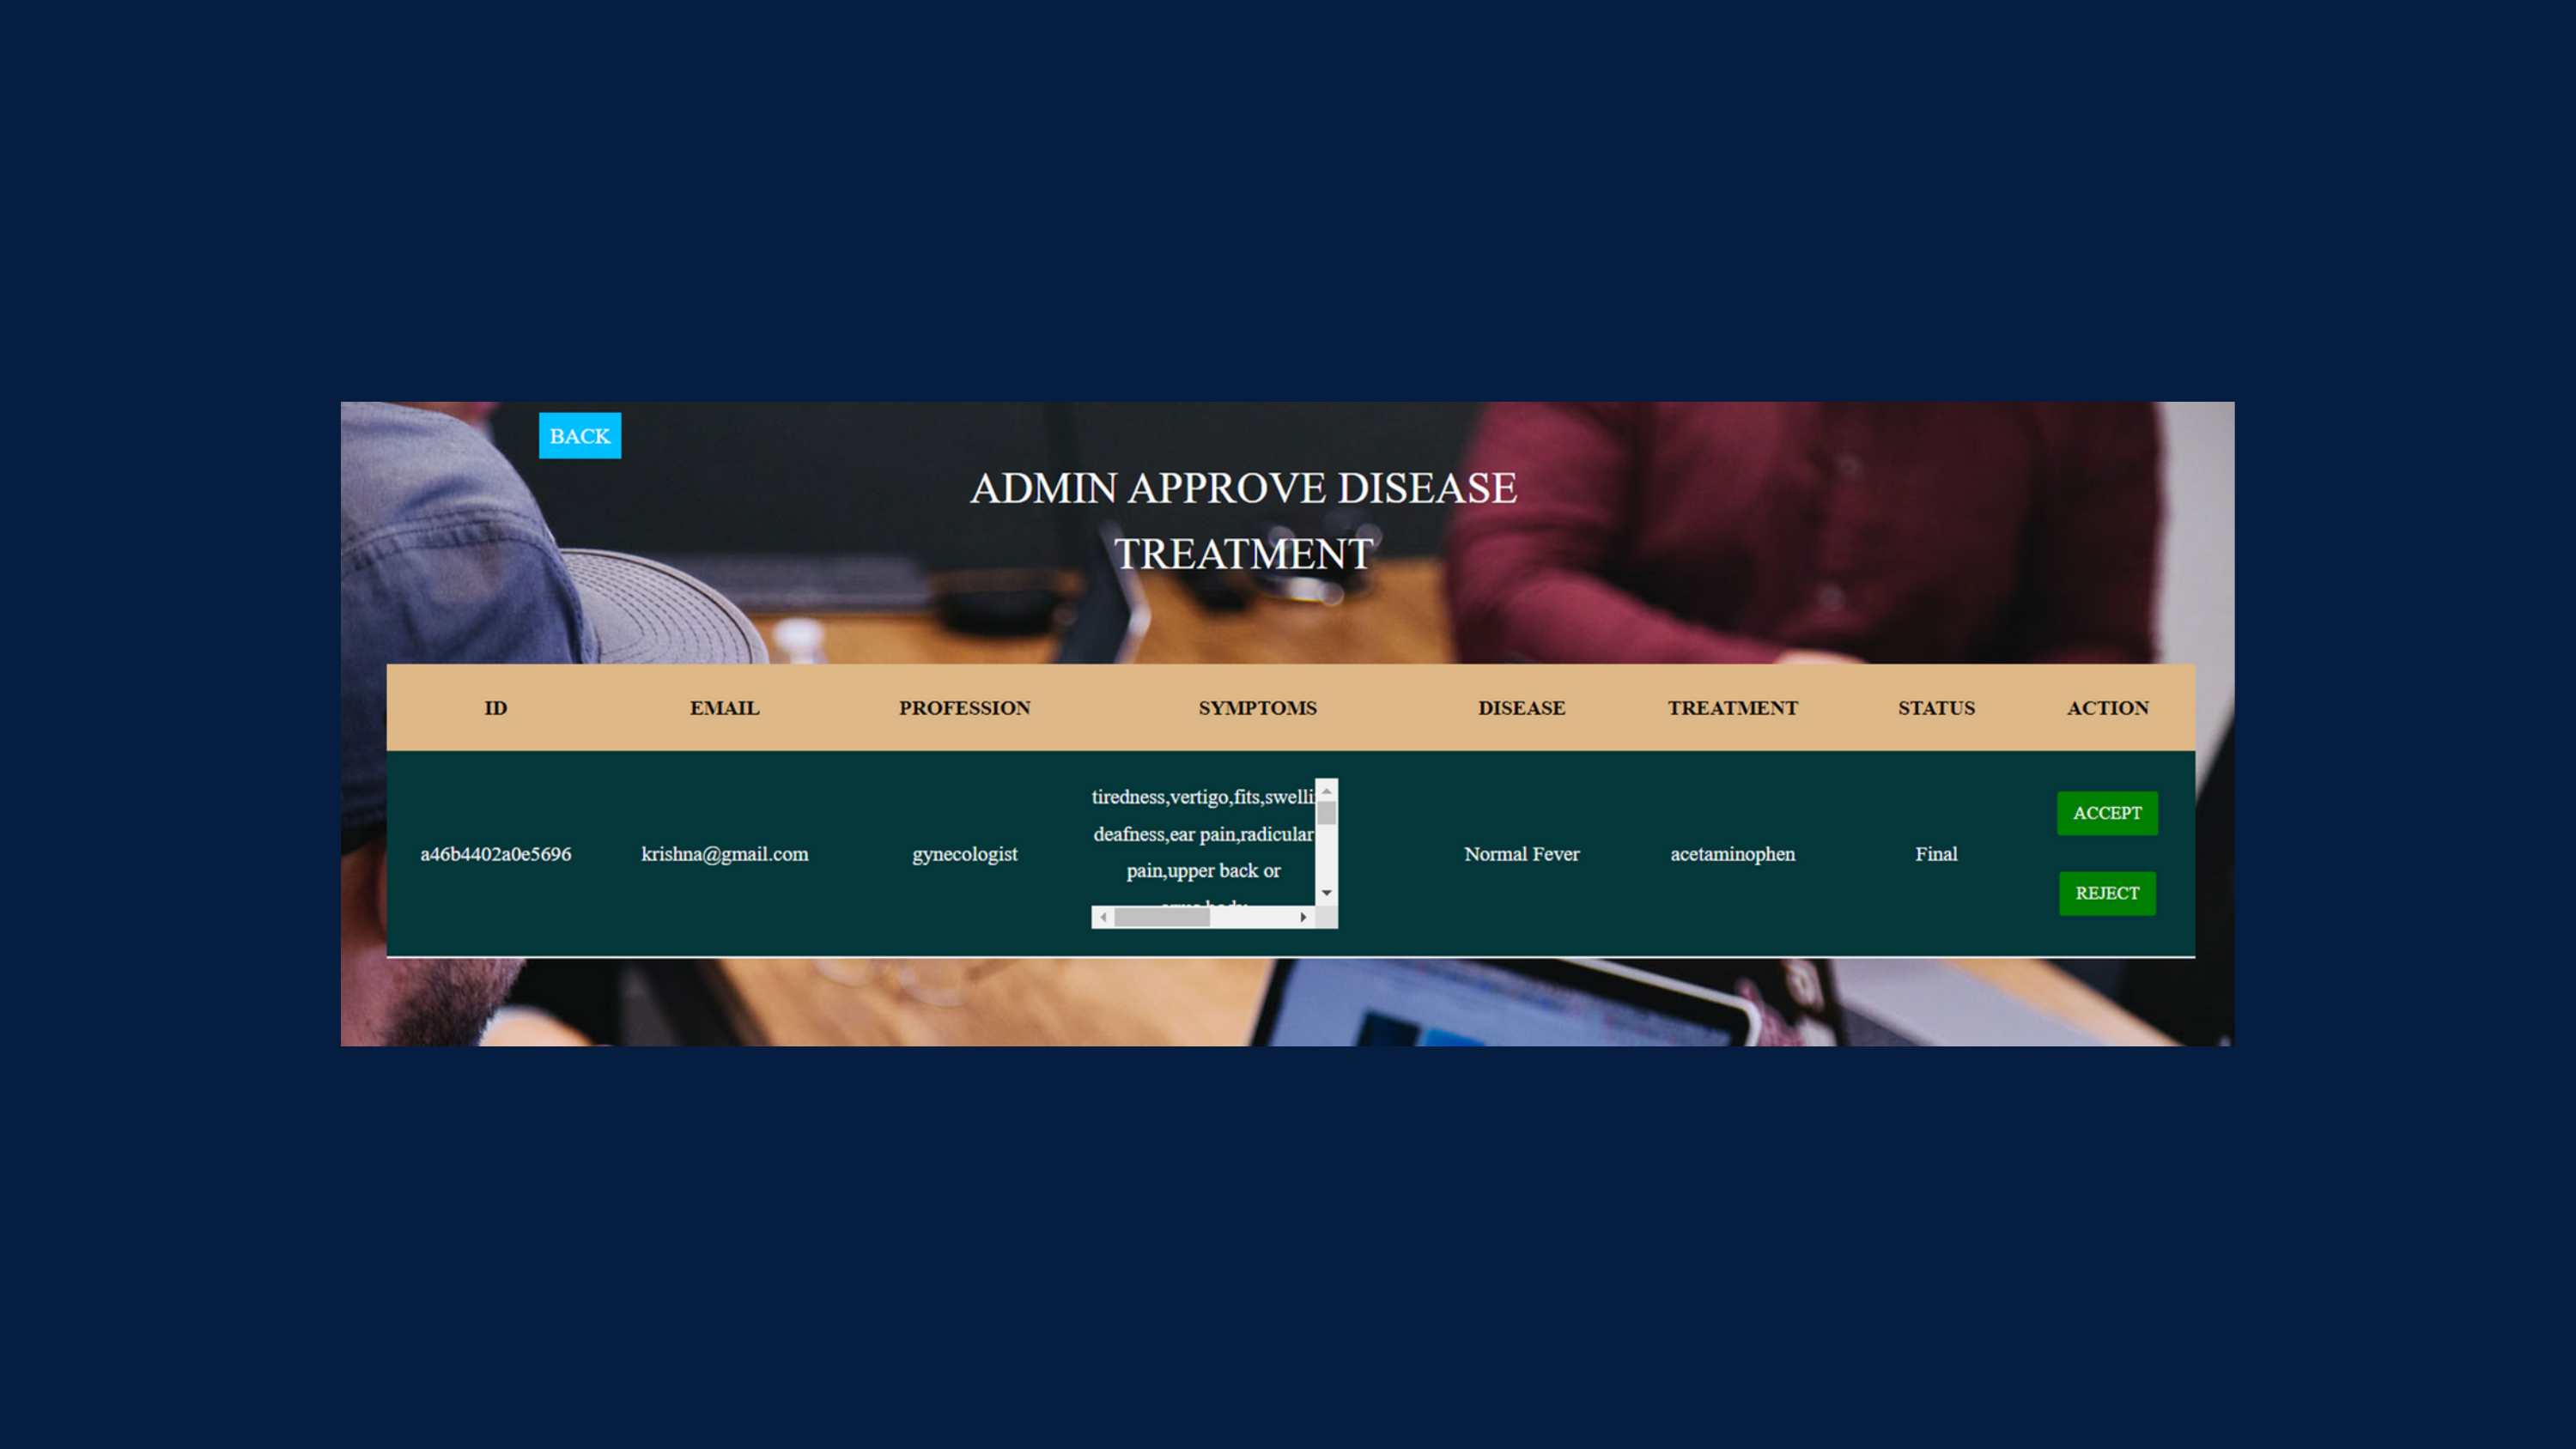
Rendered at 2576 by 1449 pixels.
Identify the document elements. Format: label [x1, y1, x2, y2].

text_box [341, 402, 2235, 1046]
